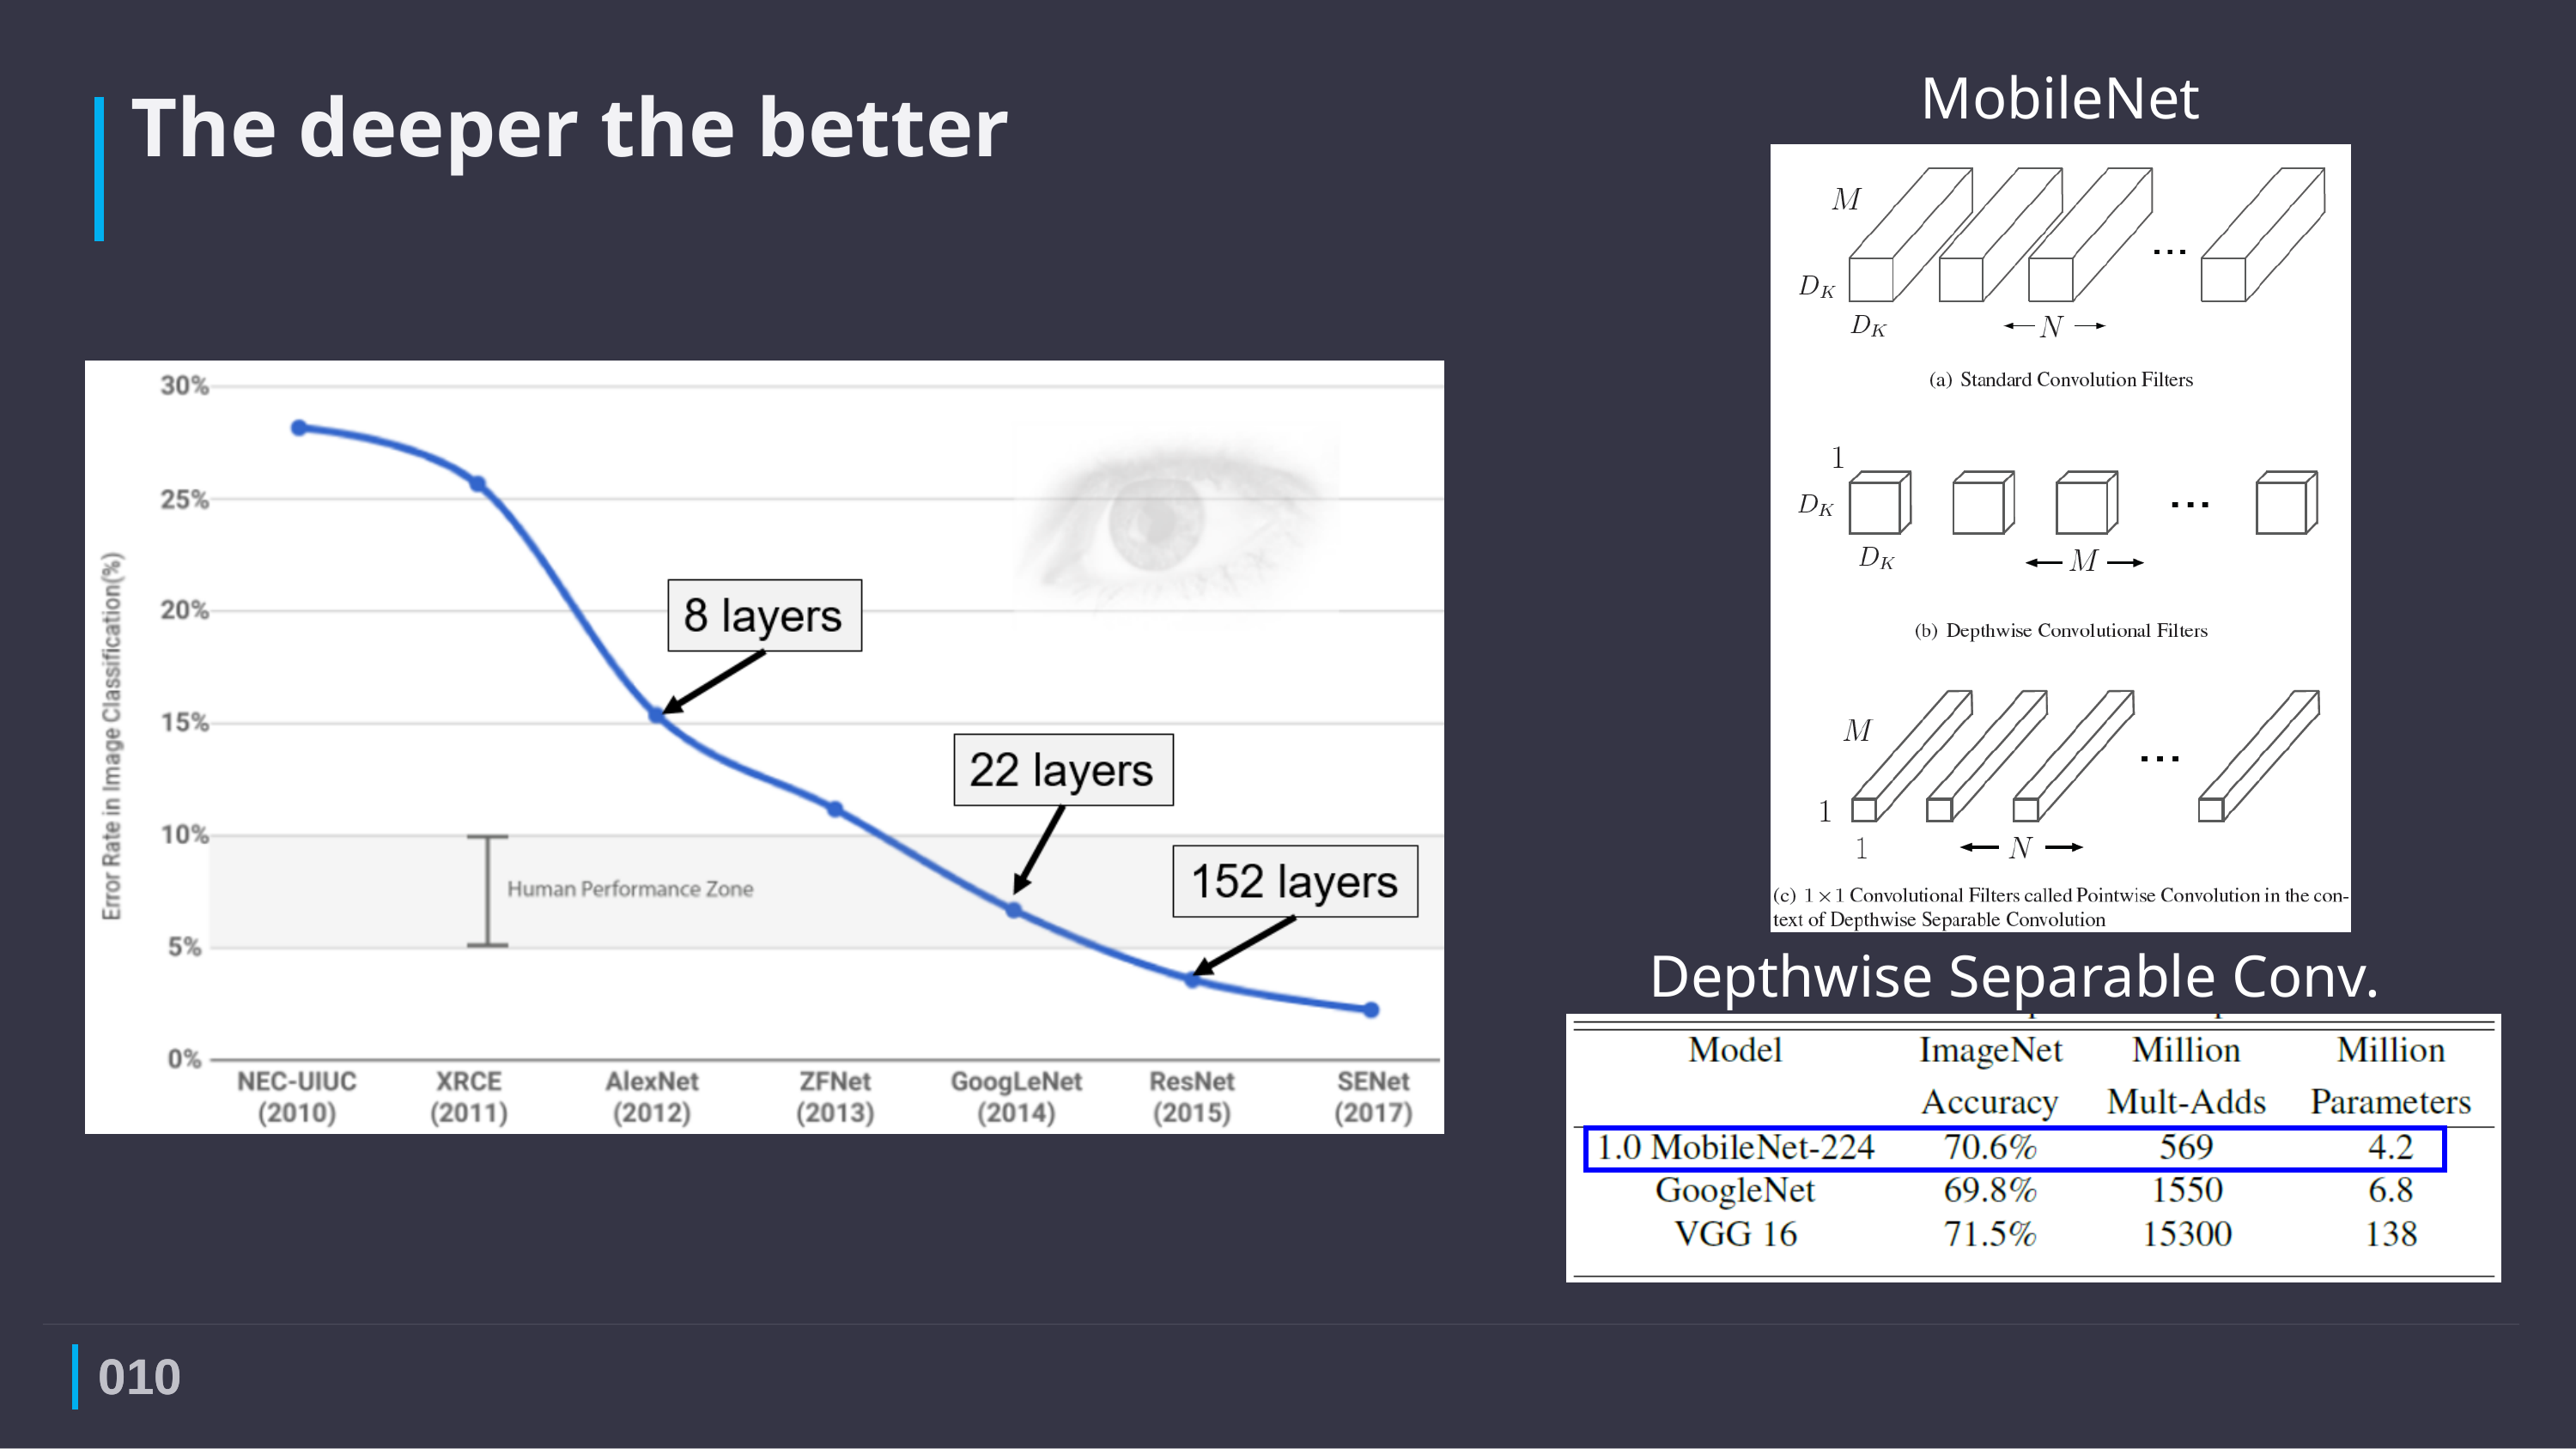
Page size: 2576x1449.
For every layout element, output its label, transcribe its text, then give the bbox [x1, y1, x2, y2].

picture [1566, 1014, 2501, 1282]
text_box 010 [85, 1337, 222, 1449]
text_box The deeper the better [118, 80, 2480, 180]
text_box Depthwise Separable Conv. [1636, 933, 2394, 1014]
text_box MobileNet [1907, 55, 2215, 137]
picture [1771, 144, 2351, 932]
picture [85, 361, 1444, 1134]
